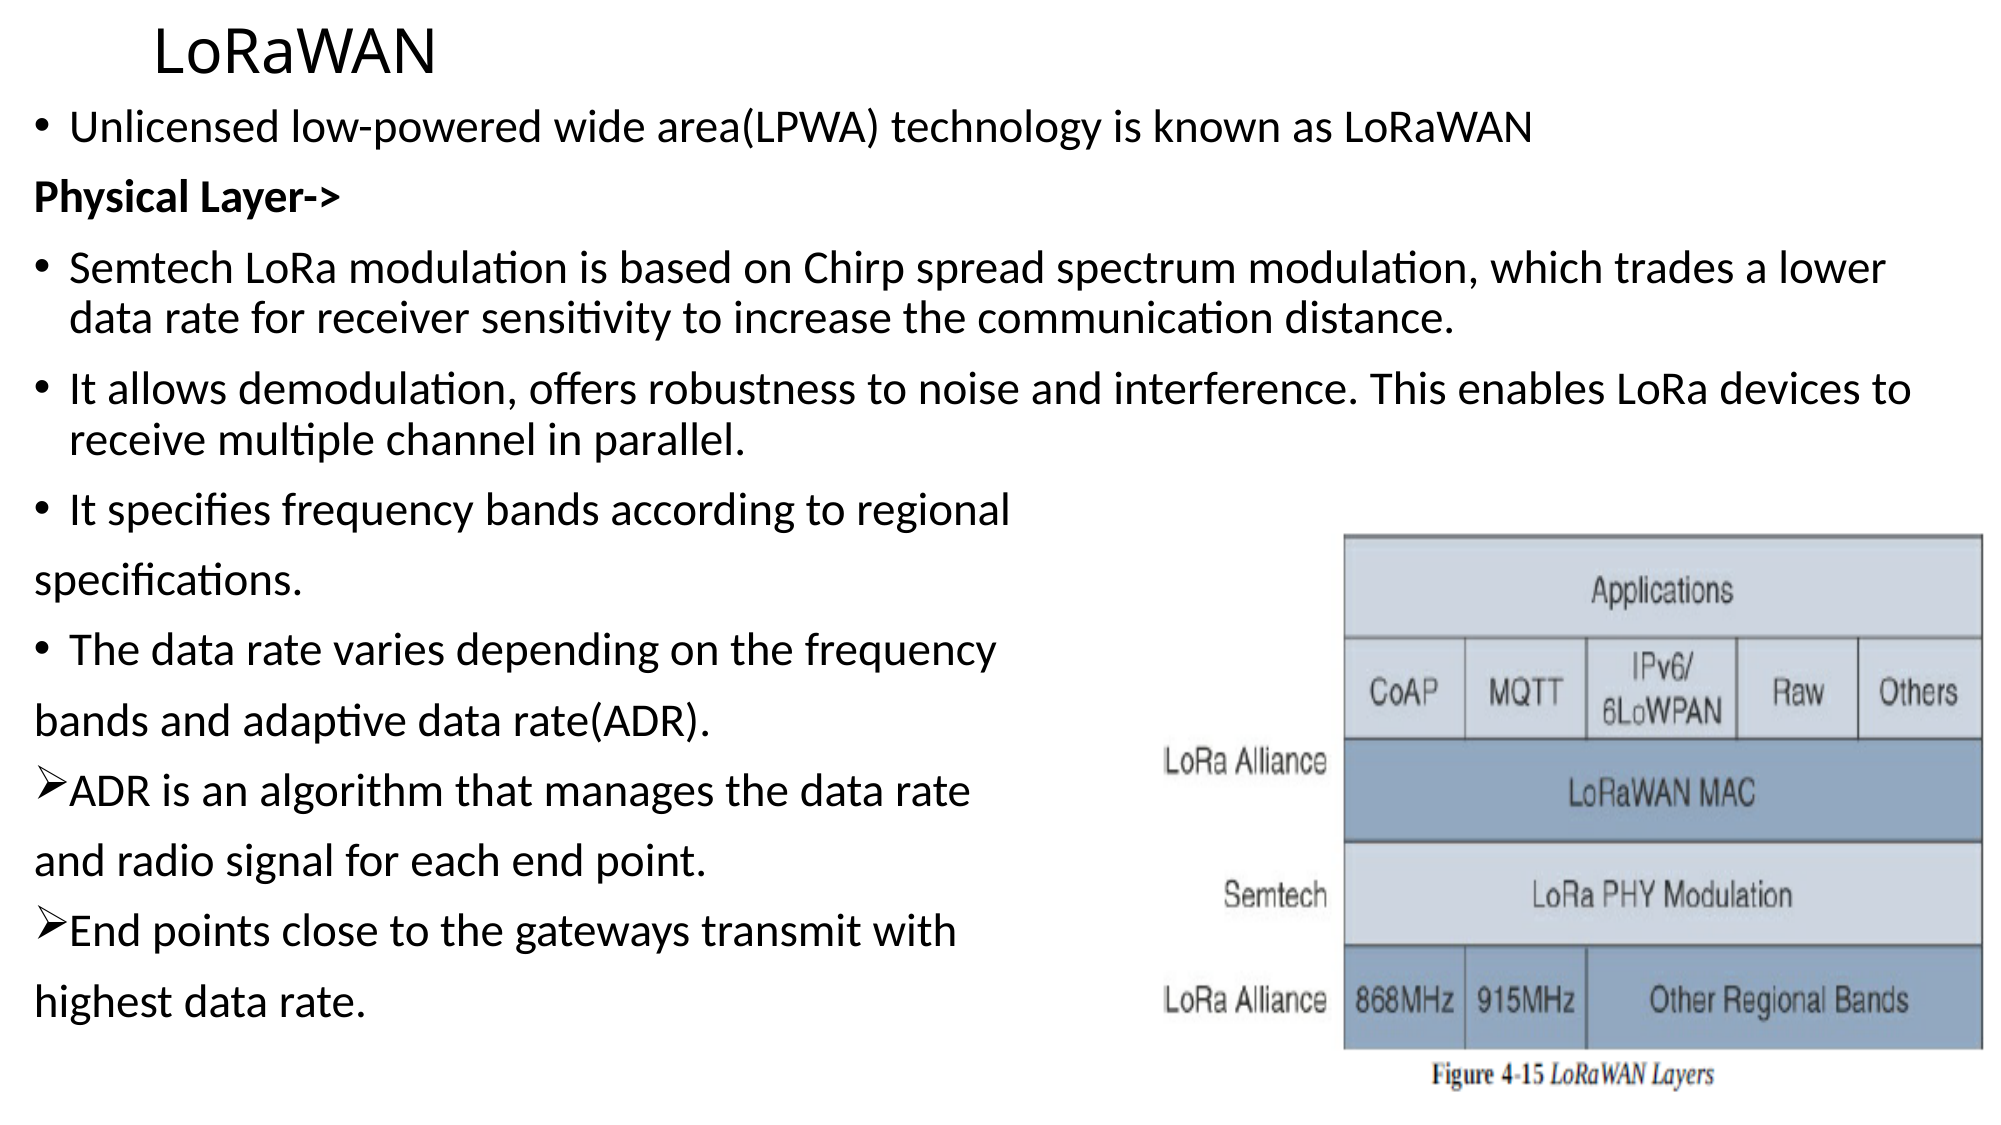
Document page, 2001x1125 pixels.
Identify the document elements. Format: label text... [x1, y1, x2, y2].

picture [1081, 466, 2000, 1114]
title LoRaWAN [137, 11, 1863, 94]
list Unlicensed low-powered wide area(LPWA) technology is known as LoRaWAN Physical Layer-> Semtech LoRa modulation is based on Chirp spread spectrum modulation, which trades a lower data rate for receiver sensitivity to increase the communication distance. It allows demodulation, offers robustness to noise and interference. This enables LoRa devices to receive multiple channel in parallel. It specifies frequency bands according to regional specifications. The data rate varies depending on the frequency bands and adaptive data rate(ADR). ADR is an algorithm that manages the data rate and radio signal for each end point. End points close to the gateways transmit with highest data rate. [18, 94, 1990, 1114]
